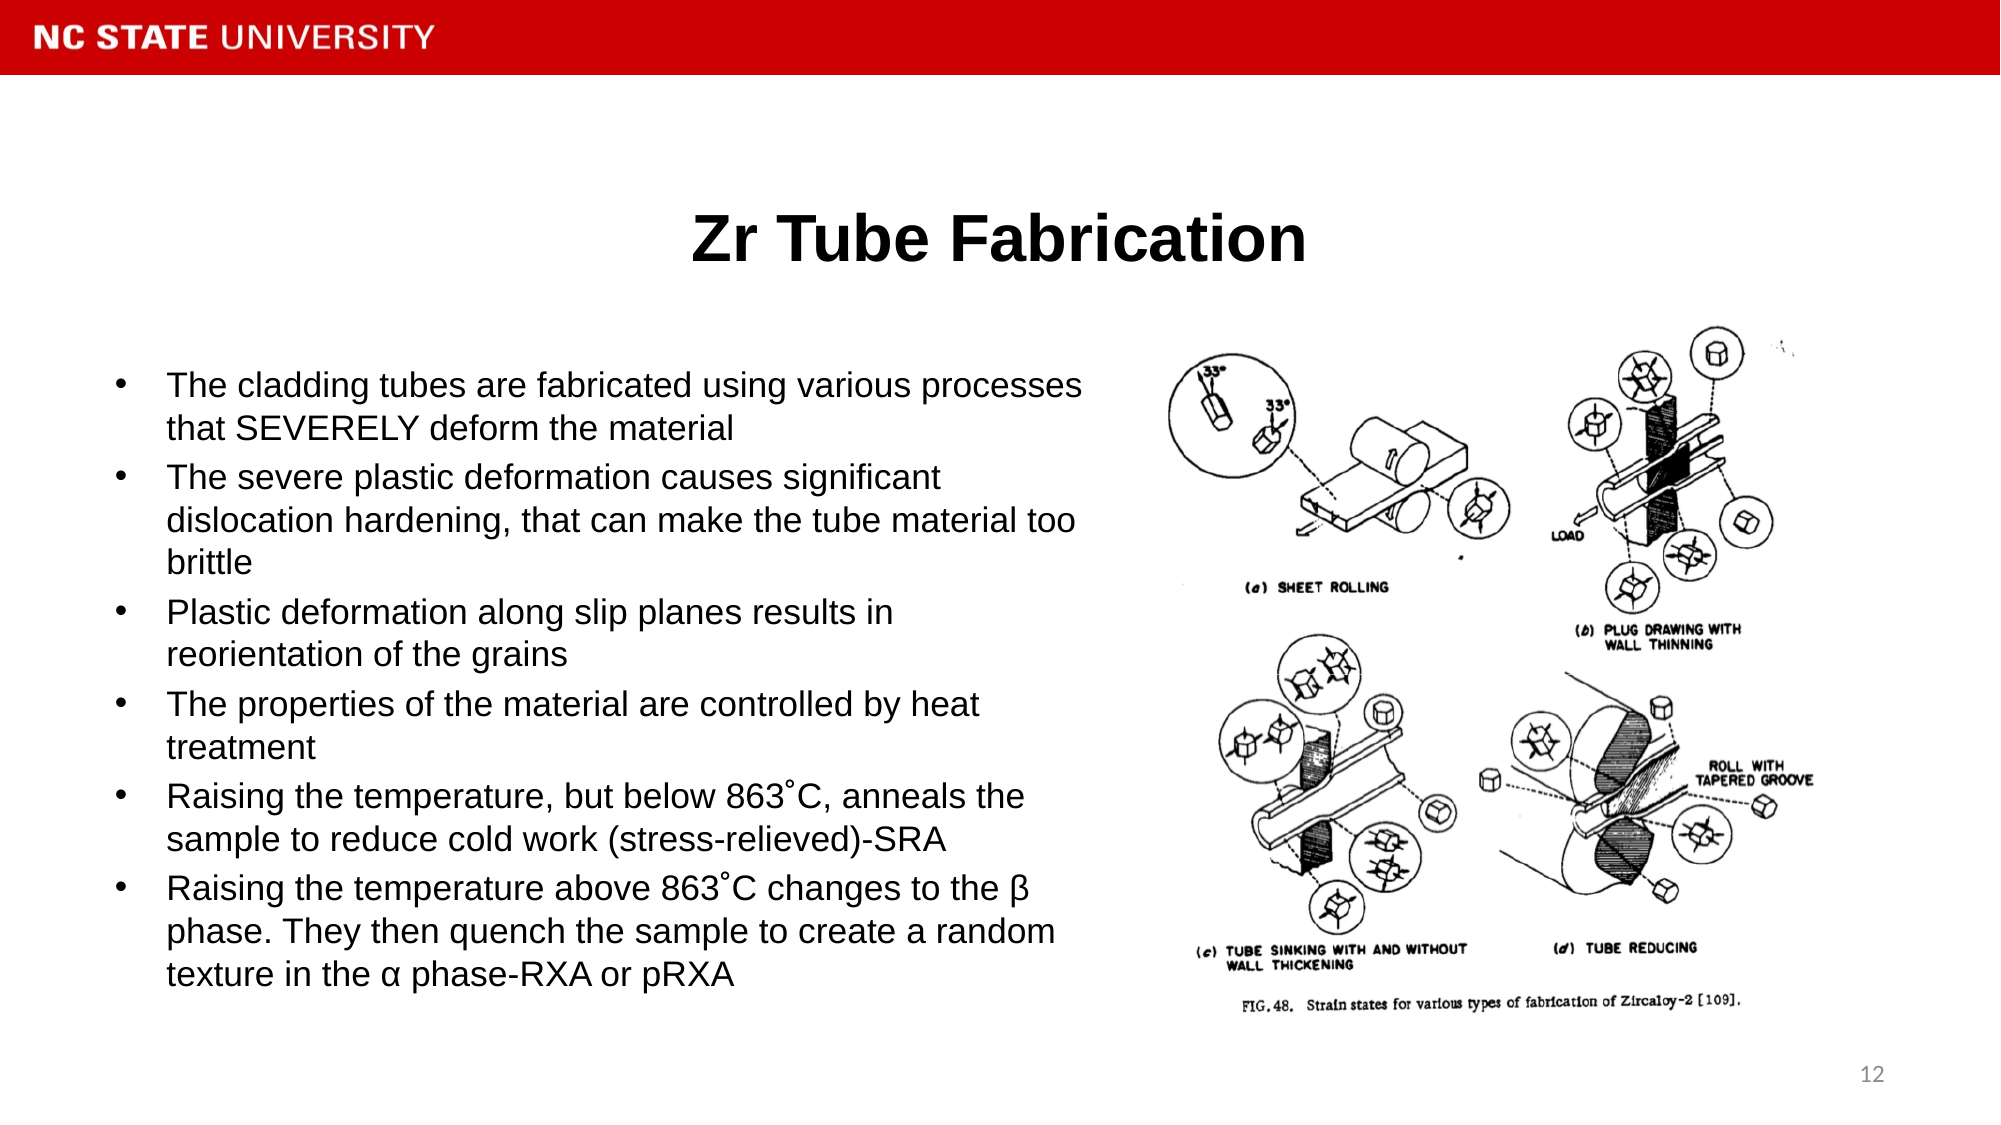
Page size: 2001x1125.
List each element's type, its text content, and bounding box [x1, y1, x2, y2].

list The cladding tubes are fabricated using various processes that SEVERELY deform the material The severe plastic deformation causes significant dislocation hardening, that can make the tube material too brittle Plastic deformation along slip planes results in reorientation of the grains The properties of the material are controlled by heat treatment Raising the temperature, but below 863˚C, anneals the sample to reduce cold work (stress-relieved)-SRA Raising the temperature above 863˚C changes to the β phase. They then quench the sample to create a random texture in the α phase-RXA or pRXA [99, 354, 1106, 1005]
picture [0, 0, 2000, 75]
picture [1124, 322, 1829, 1014]
slide_number 12 [1433, 1042, 1900, 1103]
title Zr Tube Fabrication [99, 147, 1900, 323]
